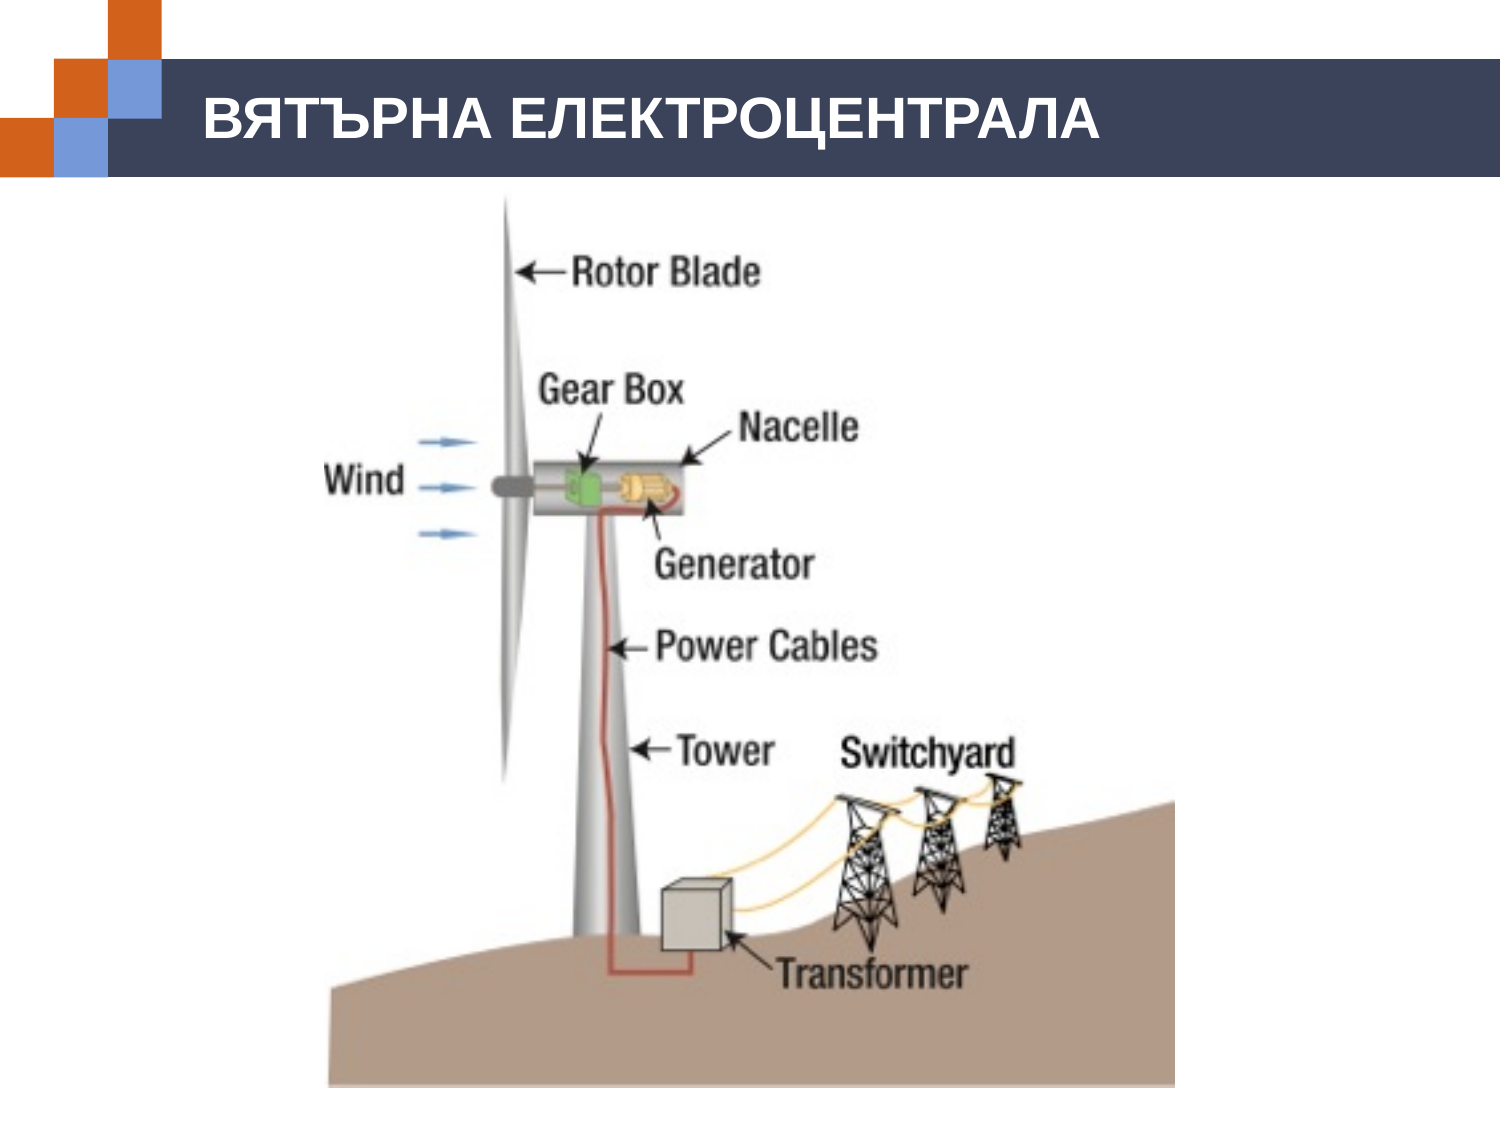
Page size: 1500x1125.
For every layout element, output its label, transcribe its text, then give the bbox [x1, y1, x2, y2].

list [324, 187, 1176, 1089]
title ВЯТЪРНА ЕЛЕКТРОЦЕНТРАЛА [187, 74, 1401, 156]
